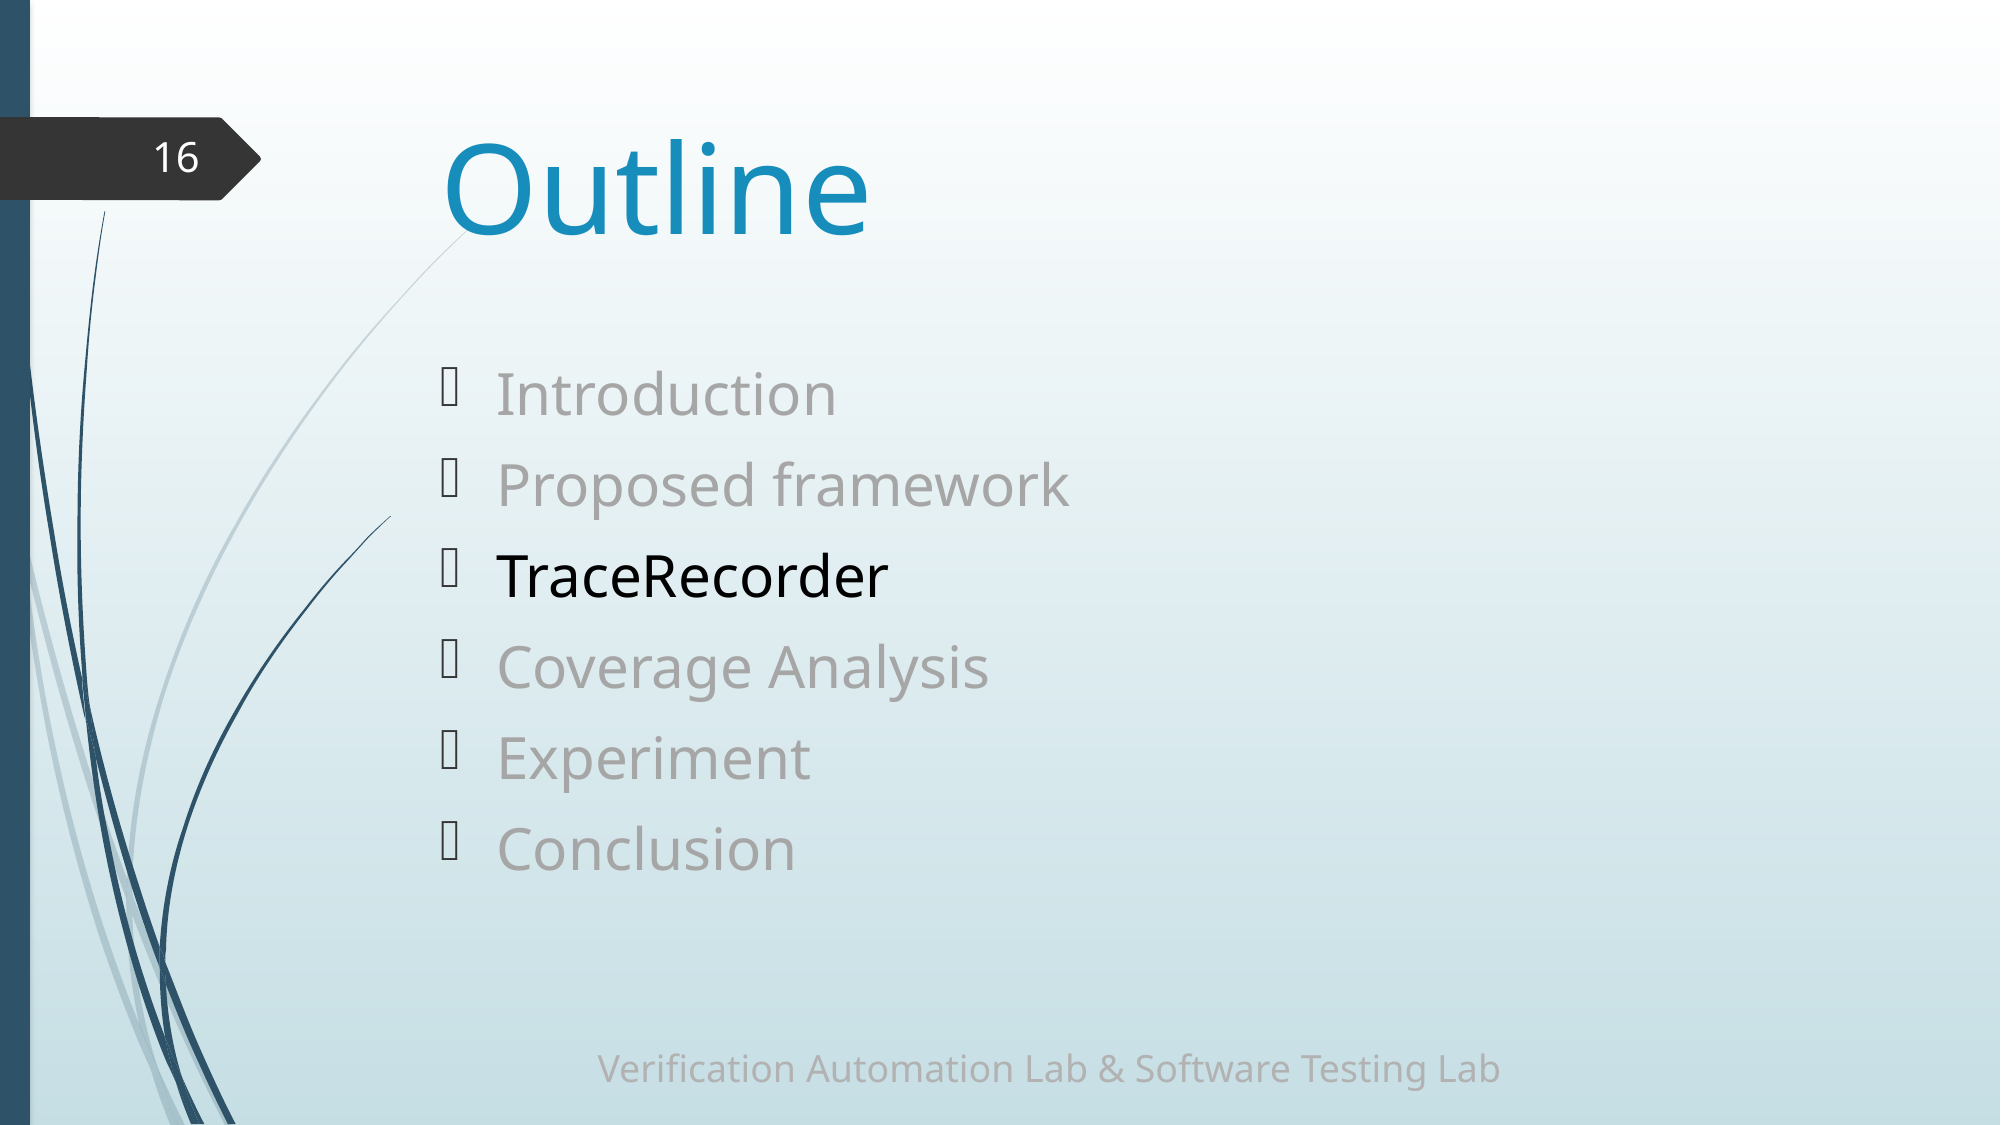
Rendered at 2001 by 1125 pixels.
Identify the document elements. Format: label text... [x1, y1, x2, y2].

list Introduction Proposed framework TraceRecorder Coverage Analysis Experiment Conclusion [424, 350, 1888, 970]
footer Verification Automation Lab & Software Testing Lab [424, 1037, 1675, 1098]
slide_number 16 [87, 129, 216, 190]
title Outline [425, 102, 1888, 313]
